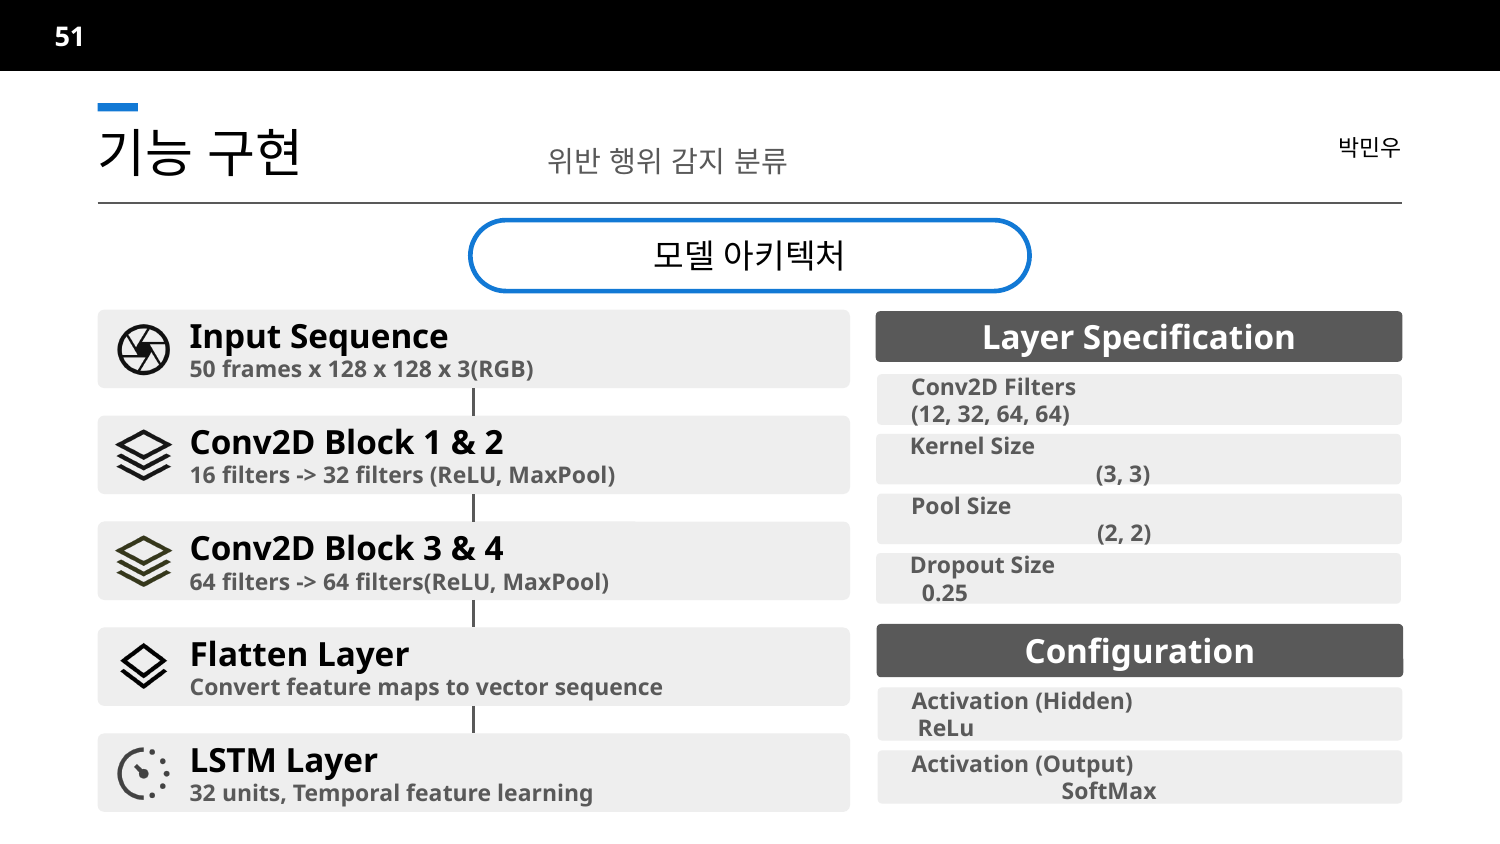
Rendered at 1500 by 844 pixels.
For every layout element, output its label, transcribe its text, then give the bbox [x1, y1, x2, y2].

picture [111, 318, 175, 381]
text_box Layer Specification [875, 311, 1403, 362]
text_box Activation (Hidden) ReLu [877, 687, 1403, 741]
picture [111, 530, 175, 592]
text_box [97, 103, 138, 111]
text_box 51 [39, 11, 127, 60]
text_box Pool Size (2, 2) [877, 493, 1402, 545]
picture [111, 741, 175, 805]
text_box Activation (Output) SoftMax [877, 750, 1403, 804]
text_box 기능 구현 위반 행위 감지 분류 [97, 111, 876, 192]
text_box LSTM Layer 32 units, Temporal feature learning [97, 733, 851, 812]
text_box 모델 아키텍처 [470, 220, 1030, 292]
text_box Configuration [876, 623, 1404, 678]
text_box Input Sequence 50 frames x 128 x 128 x 3(RGB) [97, 309, 851, 389]
picture [111, 635, 175, 698]
text_box Flatten Layer Convert feature maps to vector sequence [97, 627, 851, 706]
text_box Conv2D Block 3 & 4 64 filters -> 64 filters(ReLU, MaxPool) [97, 521, 851, 601]
text_box [0, 0, 1500, 71]
text_box Conv2D Block 1 & 2 16 filters -> 32 filters (ReLU, MaxPool) [97, 415, 851, 495]
picture [111, 424, 175, 486]
text_box Conv2D Filters (12, 32, 64, 64) [877, 374, 1402, 425]
text_box Kernel Size (3, 3) [876, 433, 1401, 485]
text_box 박민우 [1087, 106, 1403, 188]
text_box Dropout Size 0.25 [876, 553, 1401, 604]
